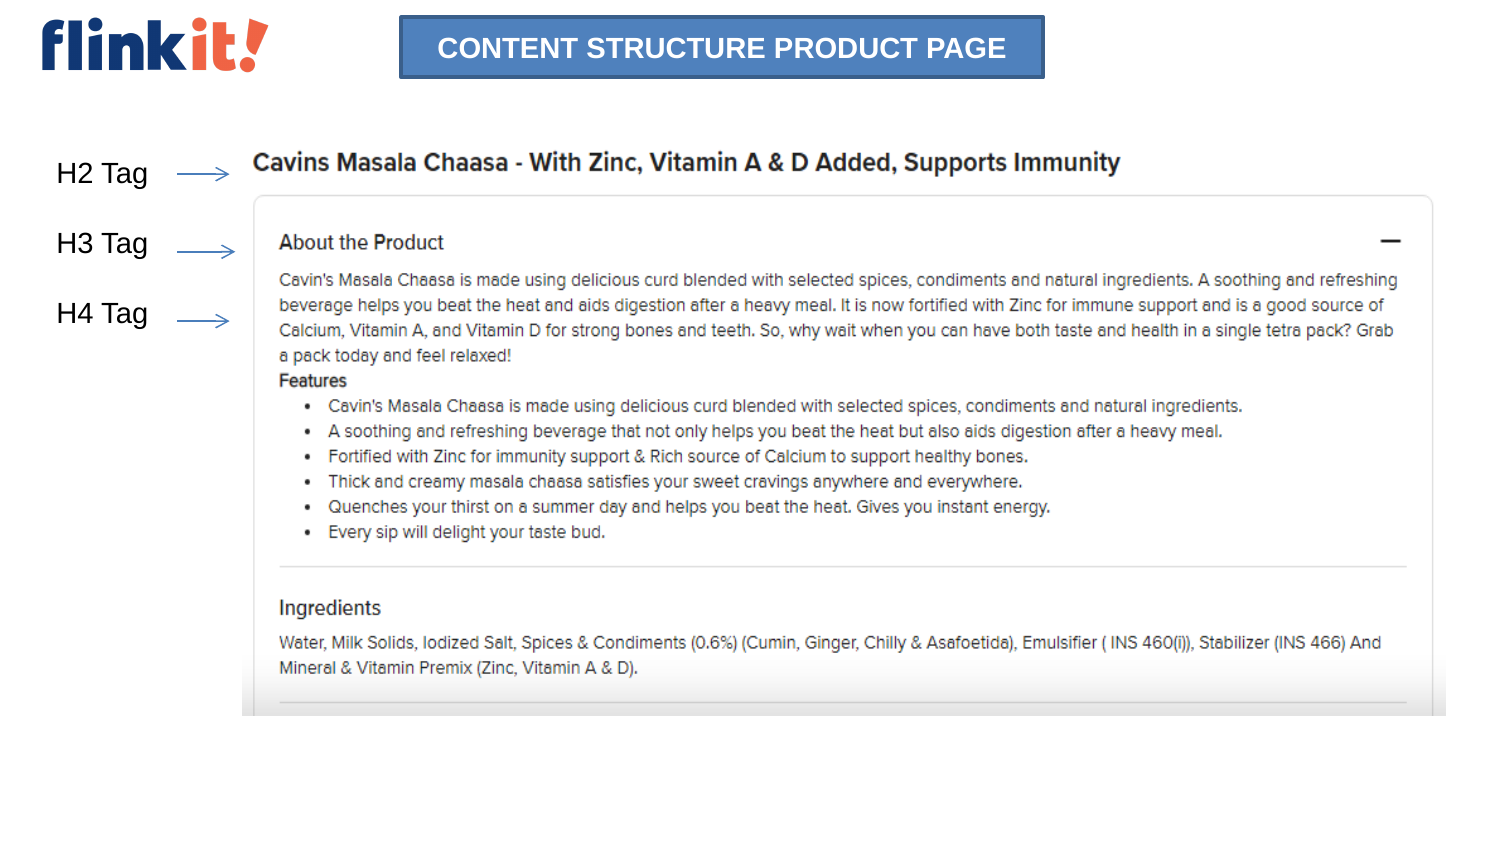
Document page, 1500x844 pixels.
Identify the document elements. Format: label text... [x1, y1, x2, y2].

picture [41, 17, 270, 74]
text_box H2 Tag H3 Tag H4 Tag [41, 147, 196, 652]
picture [241, 138, 1446, 717]
text_box CONTENT STRUCTURE PRODUCT PAGE [399, 15, 1045, 79]
